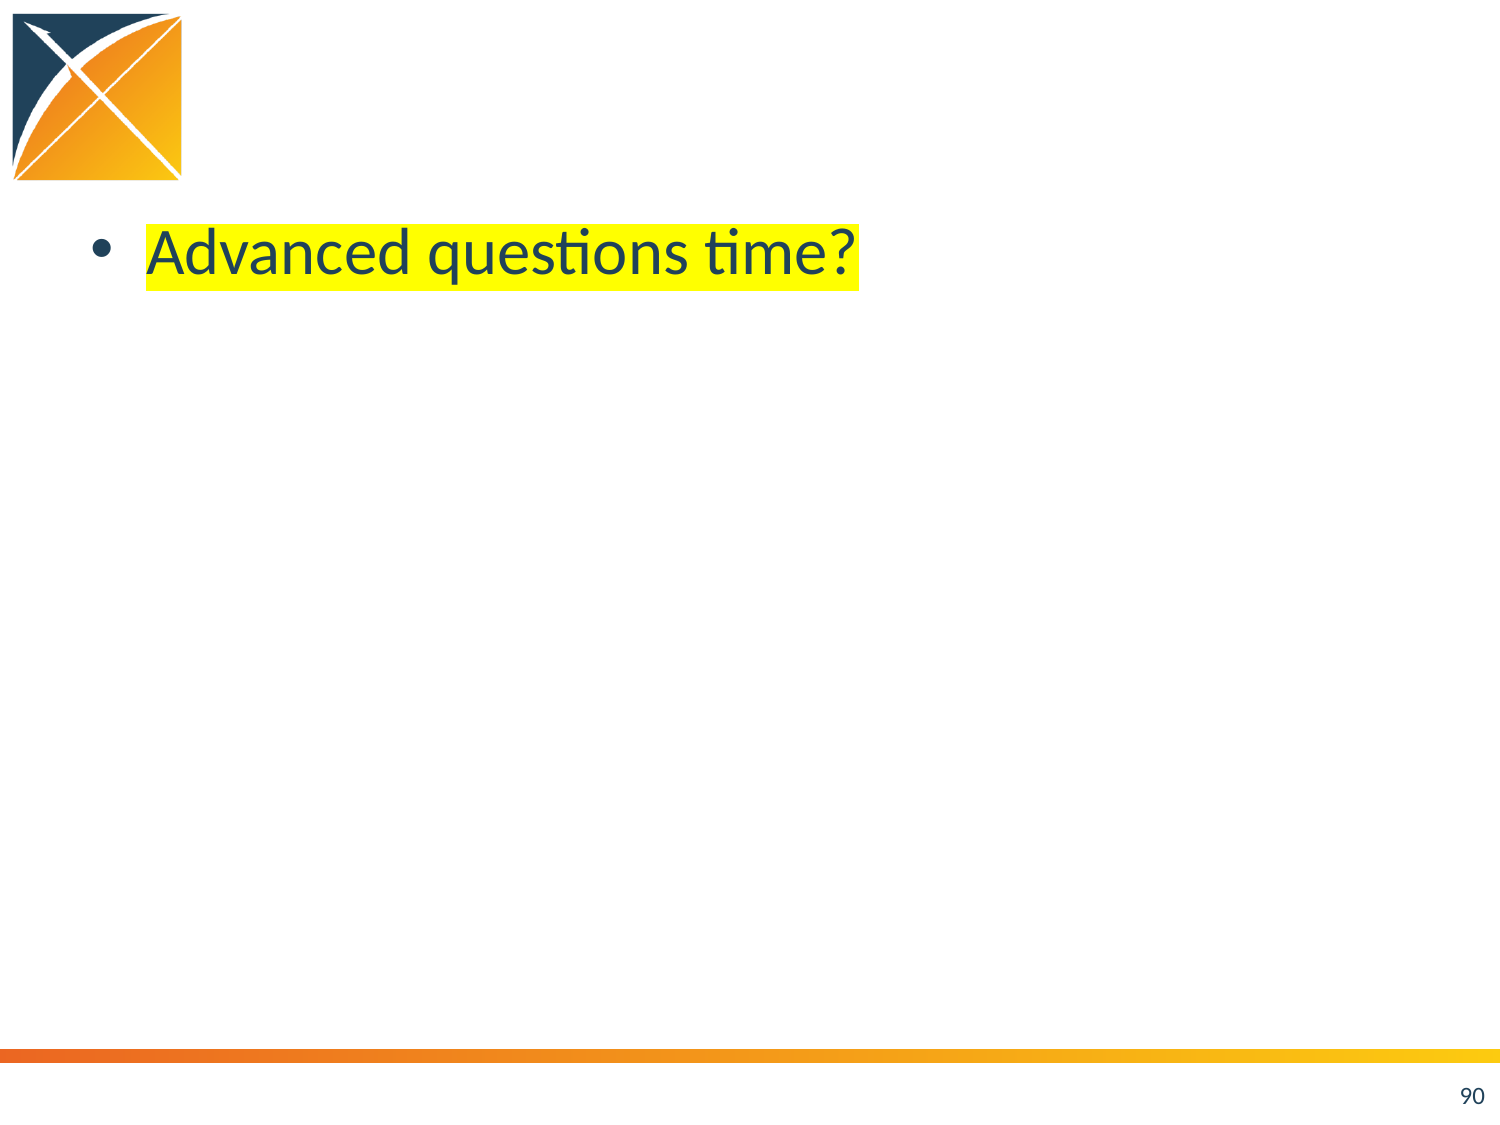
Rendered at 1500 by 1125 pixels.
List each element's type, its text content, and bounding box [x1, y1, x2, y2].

slide_number 90 [1149, 1065, 1500, 1125]
picture [0, 0, 206, 200]
list Advanced questions time? [75, 200, 1425, 1005]
